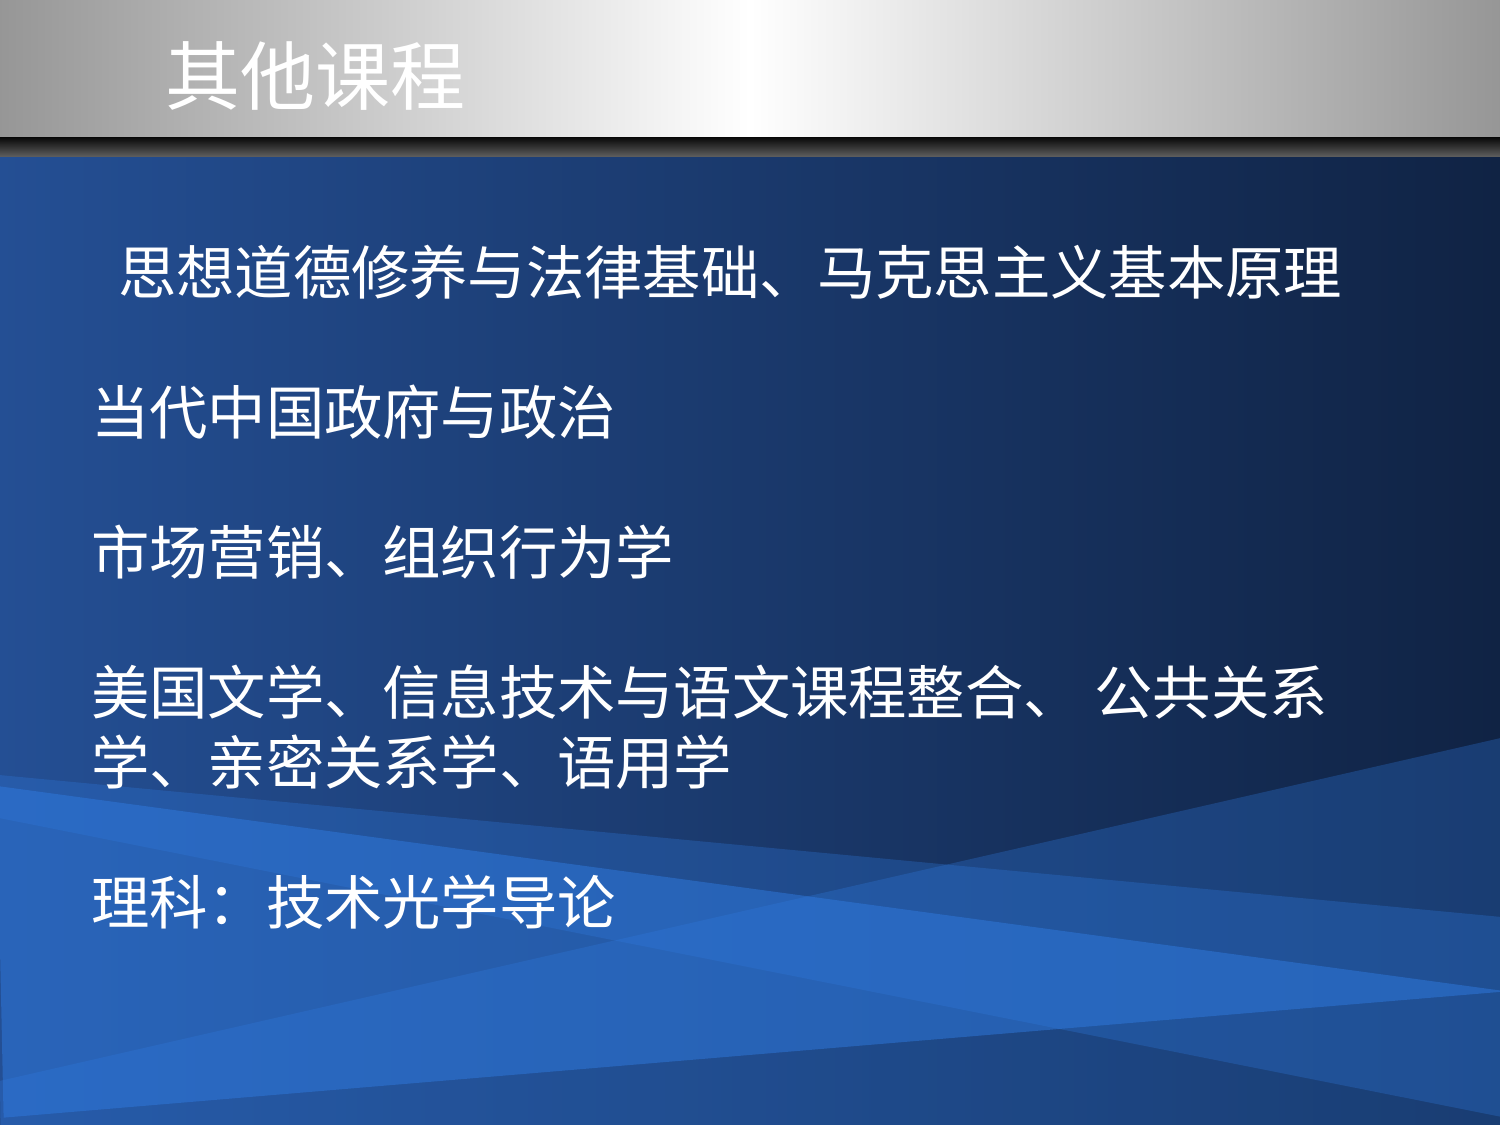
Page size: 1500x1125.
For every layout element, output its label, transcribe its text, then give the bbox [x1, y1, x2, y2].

list 思想道德修养与法律基础、马克思主义基本原理 当代中国政府与政治 市场营销、组织行为学 美国文学、信息技术与语文课程整合、 公共关系学、亲密关系学、语用学 理科：技术光学导论 [76, 208, 1414, 964]
title 其他课程 [150, 37, 1388, 113]
